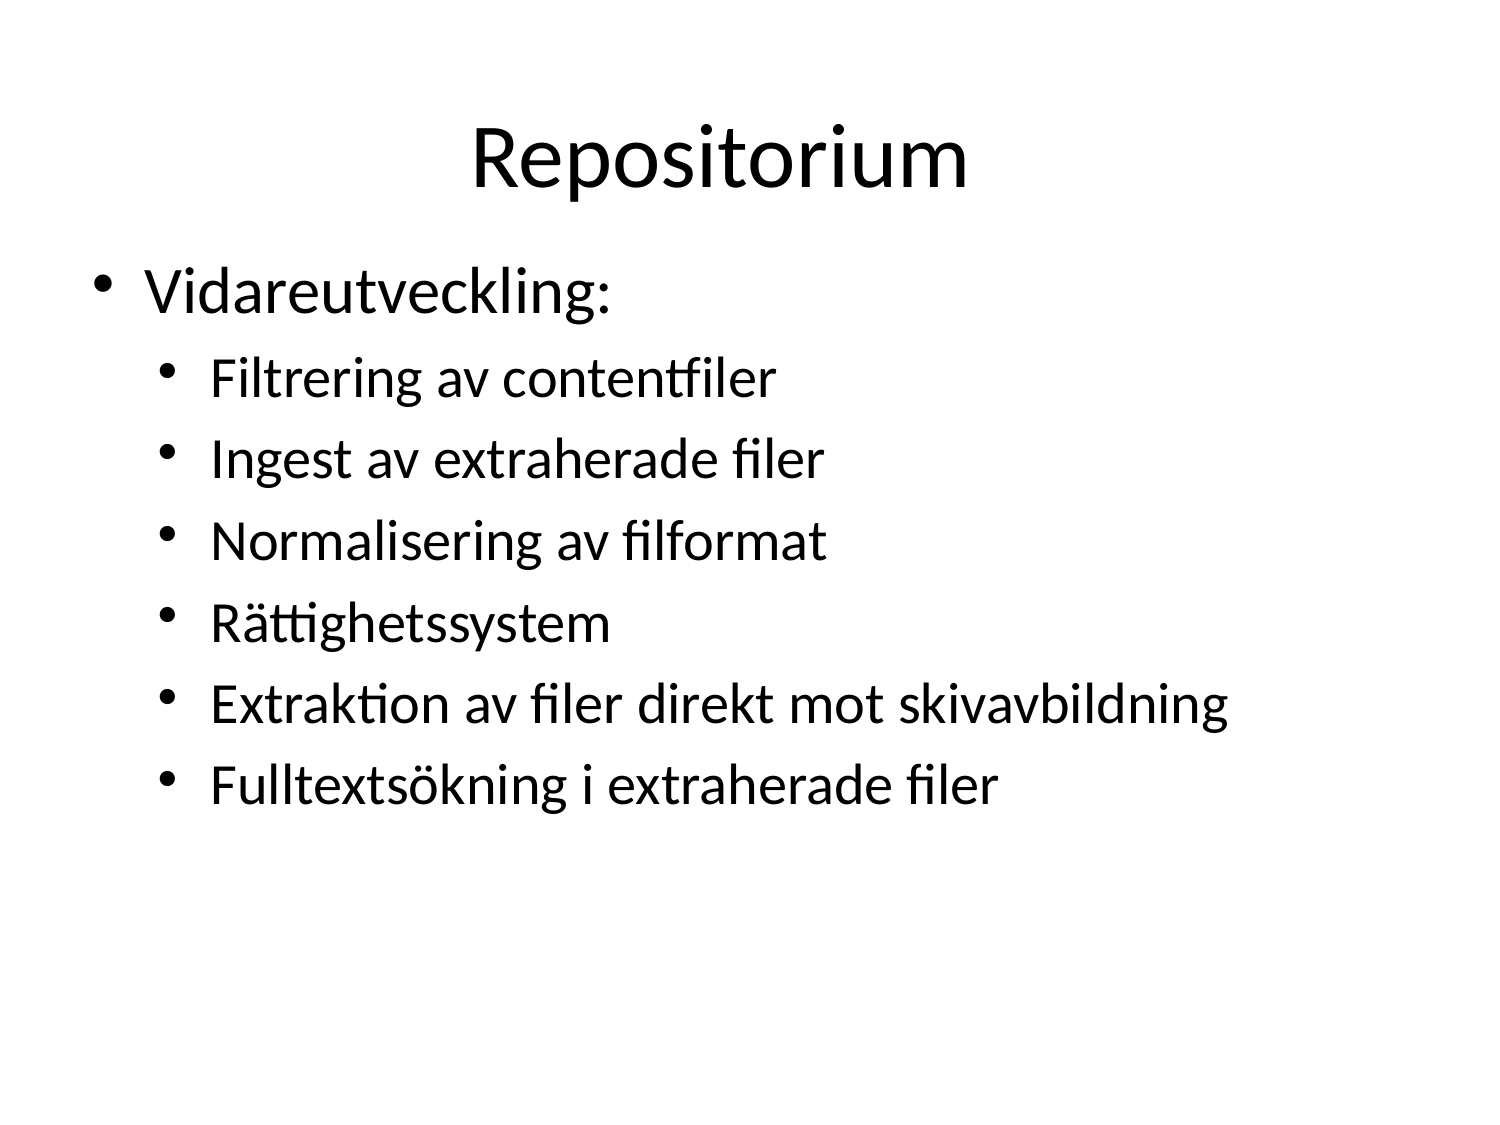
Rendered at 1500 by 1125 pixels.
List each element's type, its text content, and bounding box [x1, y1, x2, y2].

list Vidareutveckling: Filtrering av contentfiler Ingest av extraherade filer Normalisering av filformat Rättighetssystem Extraktion av filer direkt mot skivavbildning Fulltextsökning i extraherade filer [59, 239, 1410, 1099]
title Repositorium [83, 30, 1359, 239]
